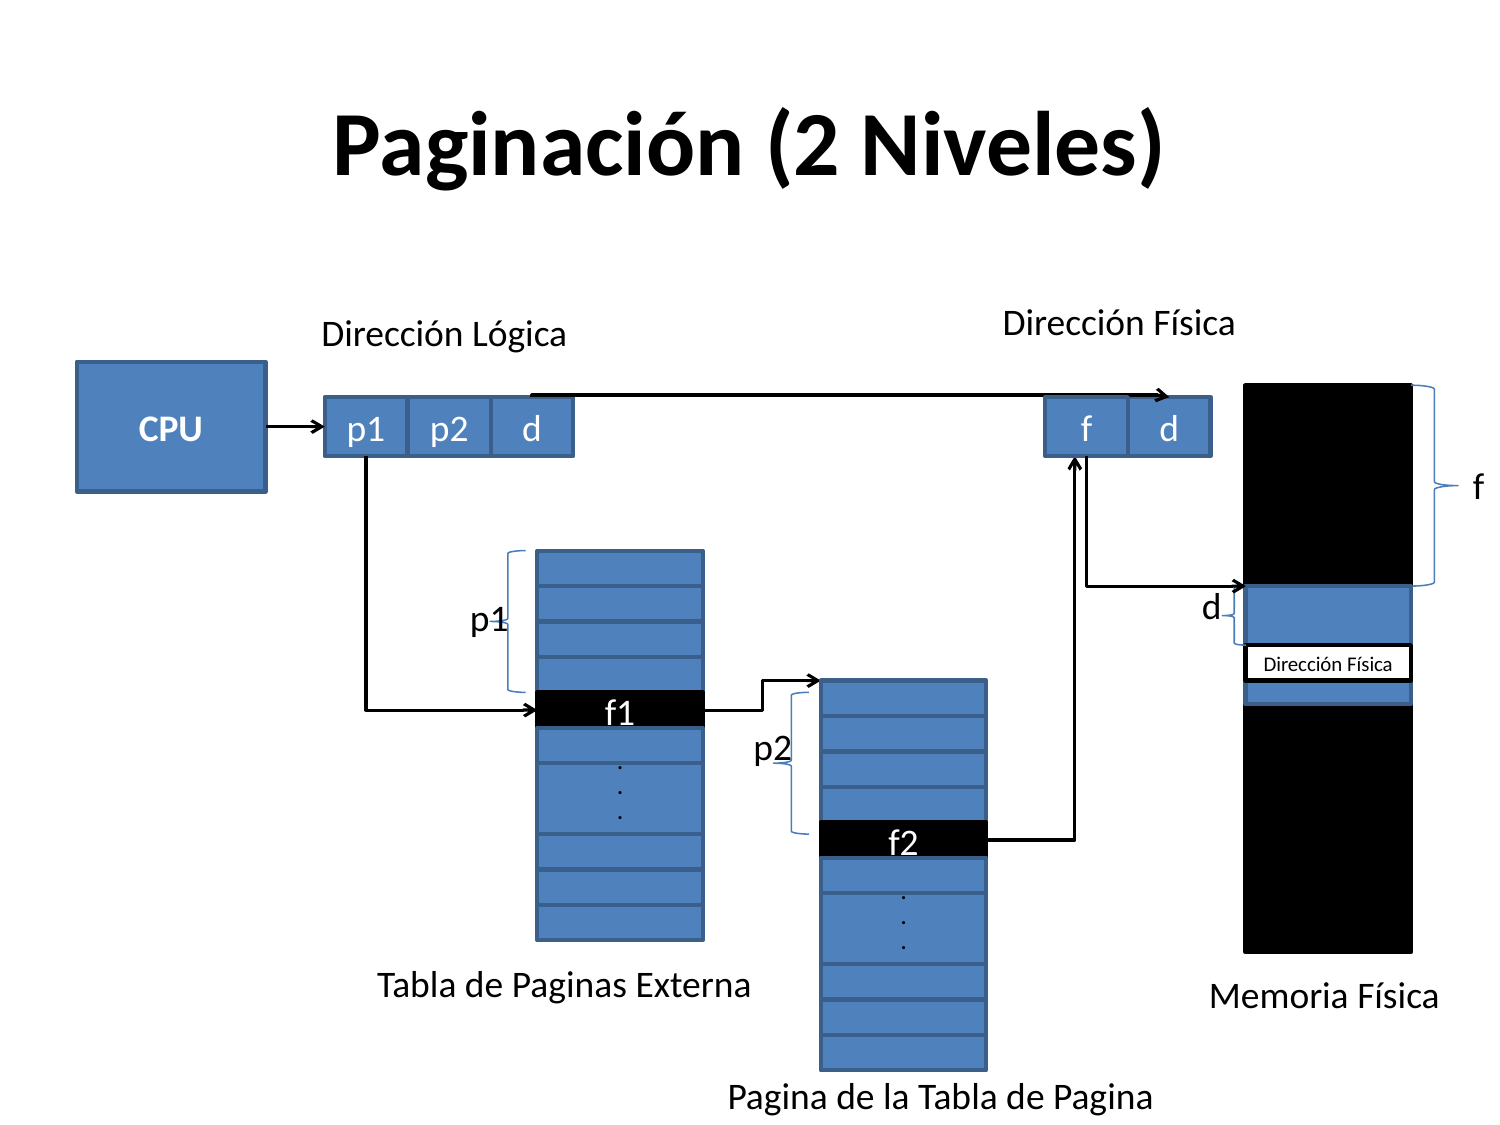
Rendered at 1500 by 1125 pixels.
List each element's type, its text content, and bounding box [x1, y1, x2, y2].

text_box [1243, 706, 1413, 954]
text_box [583, 619, 705, 655]
text_box [819, 785, 969, 820]
text_box [1245, 584, 1413, 644]
text_box [1243, 383, 1413, 584]
text_box Pagina de la Tabla de Pagina [712, 1064, 1169, 1125]
text_box [790, 718, 810, 835]
text_box [535, 726, 705, 761]
text_box [819, 749, 969, 785]
text_box p2 [738, 718, 808, 776]
text_box [583, 584, 705, 619]
text_box [1410, 384, 1458, 587]
text_box [819, 962, 988, 1002]
text_box CPU [75, 360, 268, 494]
text_box [535, 832, 705, 872]
text_box f [1458, 454, 1500, 515]
text_box f2 [819, 820, 988, 856]
text_box [535, 655, 705, 690]
text_box [819, 714, 969, 749]
text_box Dirección Física [1243, 643, 1413, 683]
text_box [507, 677, 526, 694]
text_box Dirección Física [987, 290, 1251, 351]
text_box f1 [535, 690, 705, 726]
text_box f [1043, 395, 1130, 458]
text_box d [1187, 608, 1221, 634]
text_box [974, 455, 1075, 841]
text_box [1101, 441, 1232, 602]
text_box [1221, 587, 1247, 646]
text_box [1243, 683, 1413, 706]
text_box . . . . [535, 761, 705, 832]
text_box d [1130, 395, 1213, 439]
text_box [859, 678, 969, 714]
text_box p1 [323, 395, 406, 458]
text_box d [493, 395, 575, 458]
text_box [819, 1033, 988, 1064]
title Paginación (2 Niveles) [75, 45, 1425, 233]
text_box [820, 678, 845, 714]
text_box [535, 872, 705, 903]
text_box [324, 497, 579, 669]
text_box [583, 549, 705, 584]
text_box [819, 856, 988, 891]
text_box Dirección Lógica [306, 301, 583, 361]
text_box . . . . [819, 891, 988, 962]
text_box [702, 680, 822, 711]
text_box Tabla de Paginas Externa [362, 952, 767, 1012]
text_box [819, 1002, 988, 1033]
text_box p2 [406, 395, 493, 458]
text_box Memoria Física [1194, 964, 1456, 1024]
text_box [535, 903, 705, 942]
